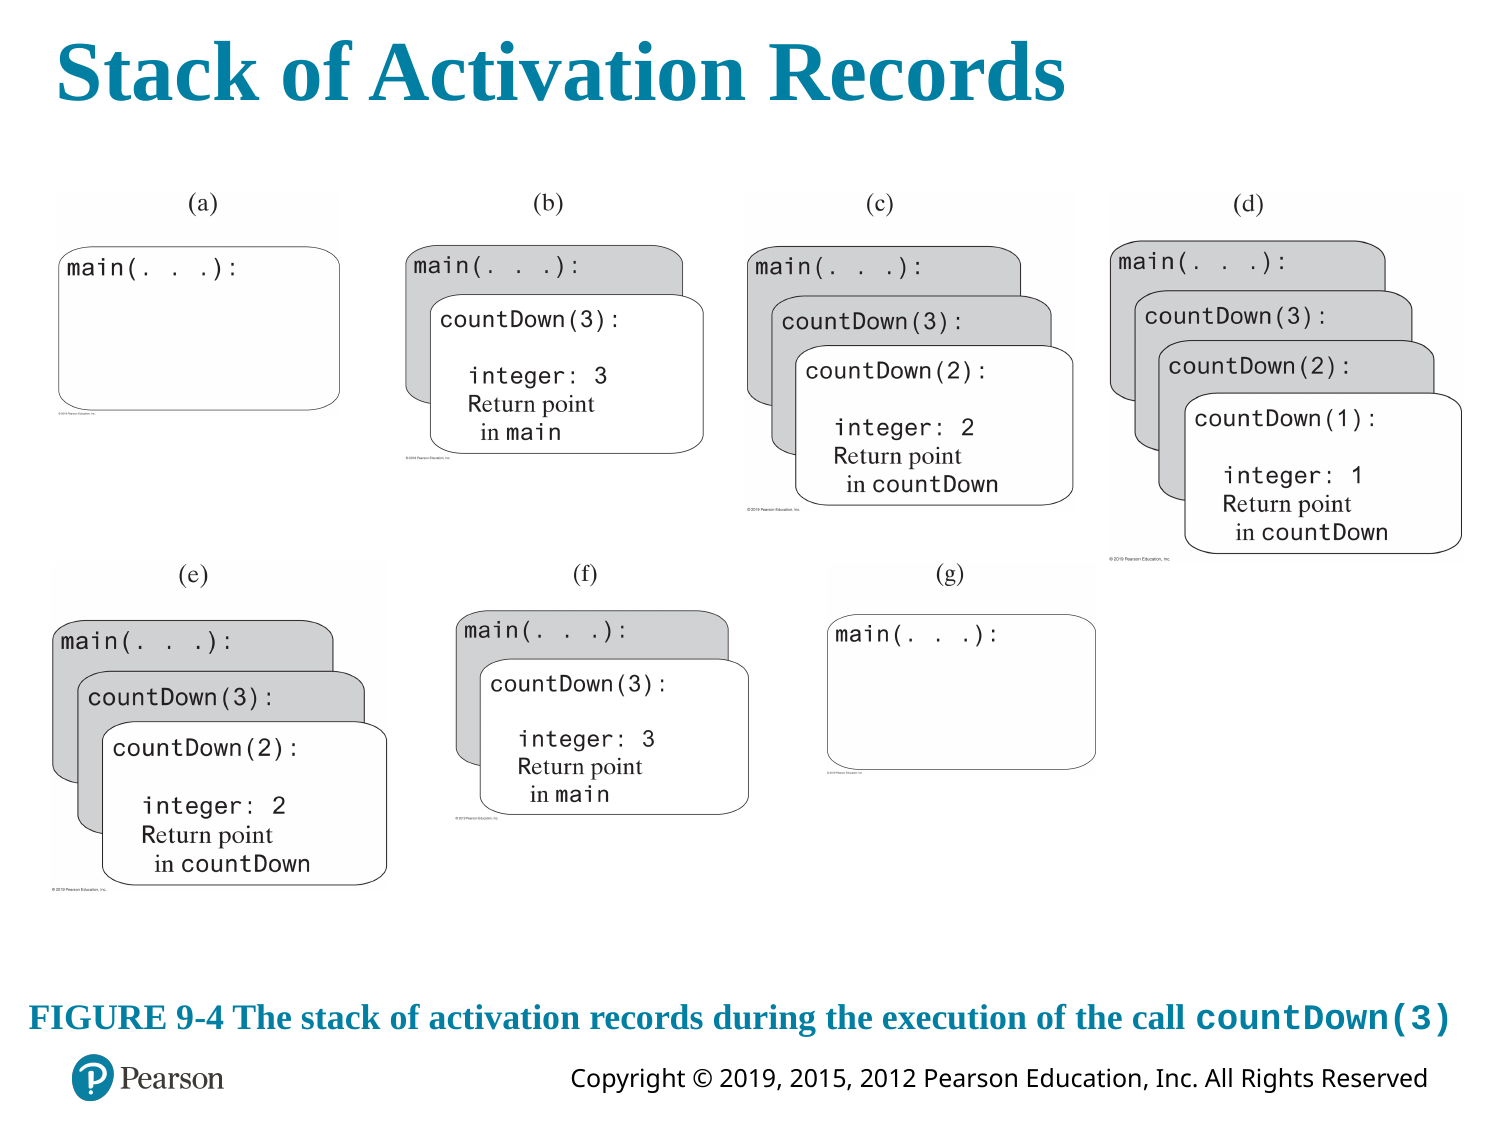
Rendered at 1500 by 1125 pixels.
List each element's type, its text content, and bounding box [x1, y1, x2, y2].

picture [825, 561, 1097, 776]
picture [57, 191, 342, 416]
list FIGURE 9-4 The stack of activation records during the execution of the call countDown(3) [13, 942, 1487, 1053]
picture [745, 191, 1075, 513]
picture [403, 191, 706, 461]
picture [72, 1087, 83, 1101]
picture [98, 1054, 224, 1101]
picture [1107, 191, 1465, 563]
title Stack of Activation Records [40, 0, 1438, 133]
picture [80, 1063, 106, 1088]
picture [49, 561, 389, 894]
picture [72, 1054, 88, 1070]
picture [454, 561, 750, 821]
